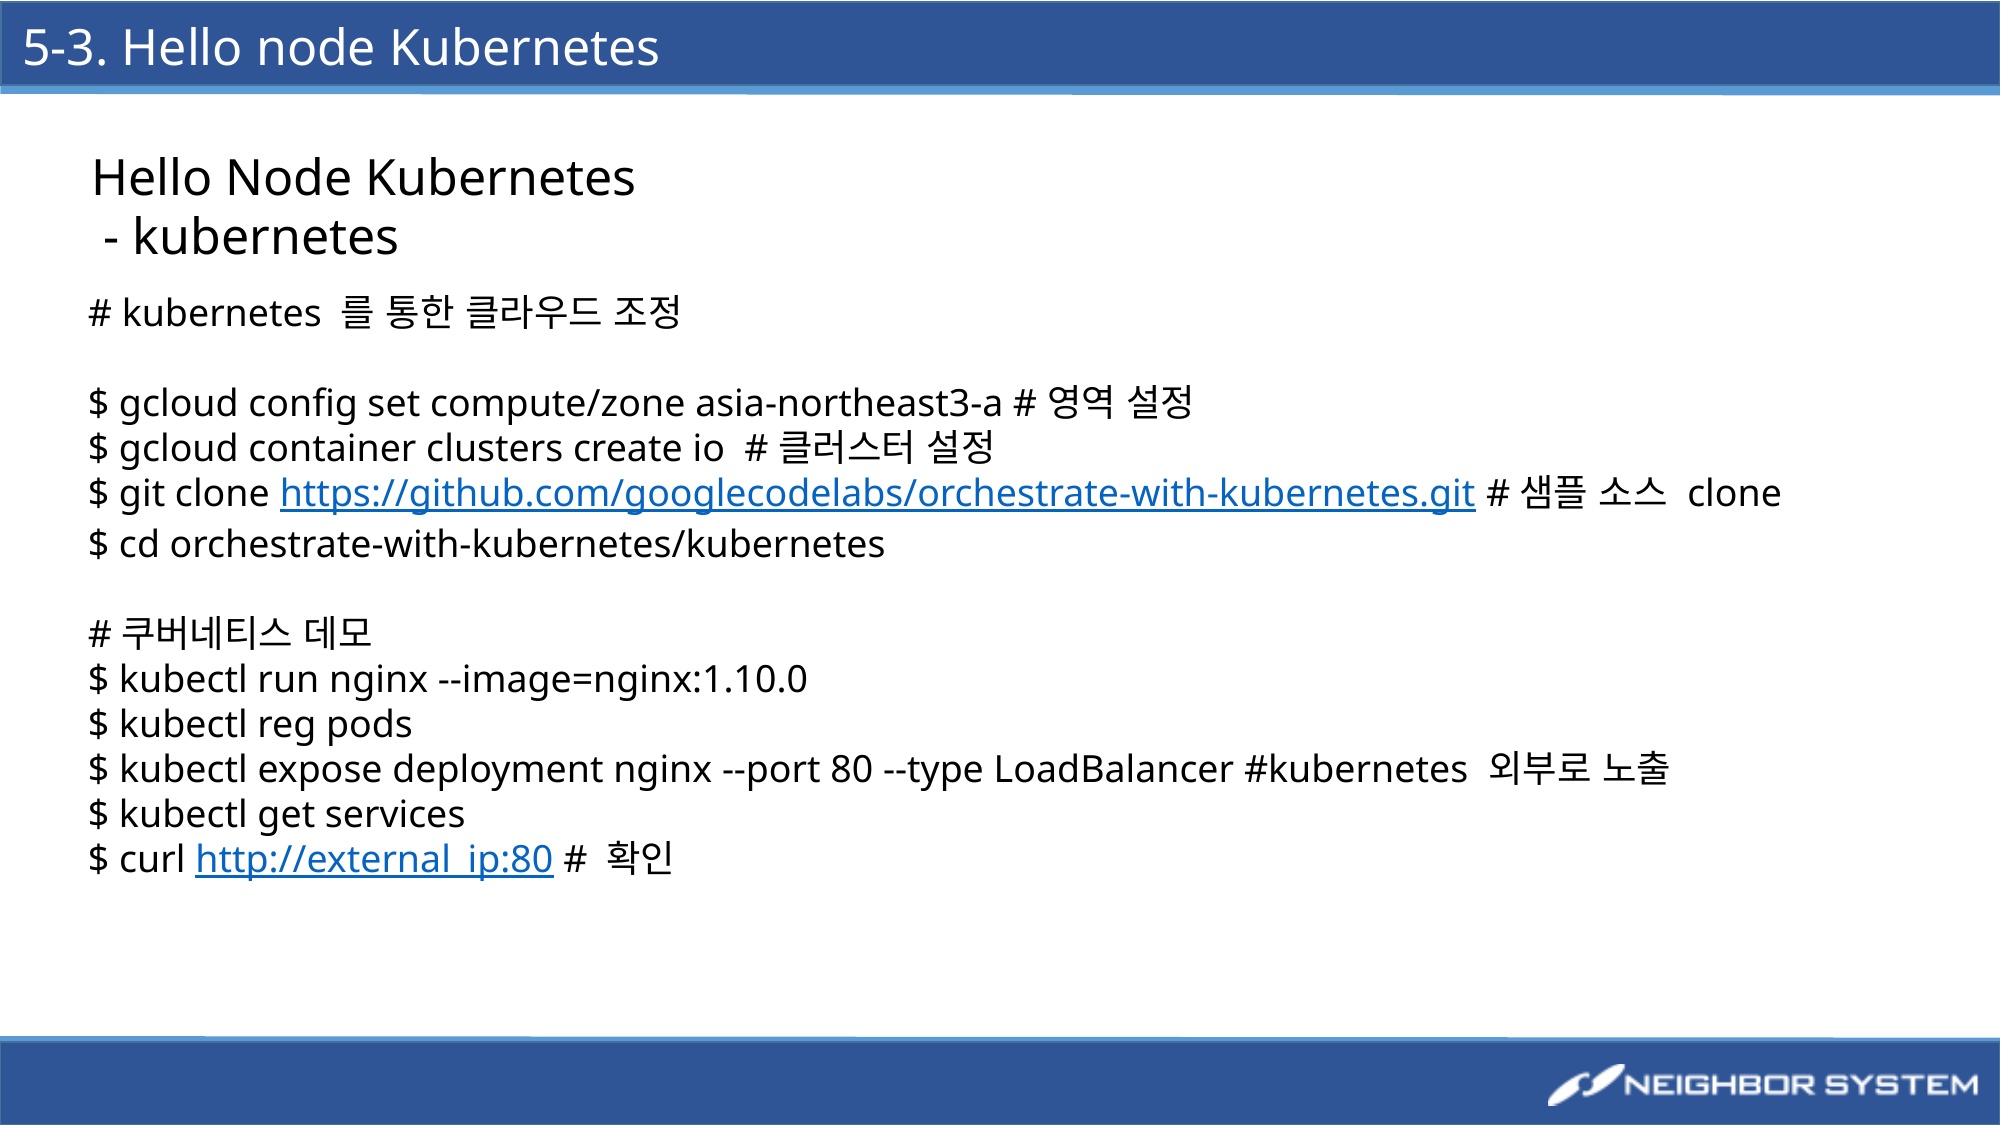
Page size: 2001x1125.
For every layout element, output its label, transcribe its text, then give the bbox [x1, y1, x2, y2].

text_box # kubernetes 를 통한 클라우드 조정 $ gcloud config set compute/zone asia-northeast3-a #영역 설정 $ gcloud container clusters create io #클러스터 설정 $ git clone https://github.com/googlecodelabs/orchestrate-with-kubernetes.git #샘플 소스 clone $ cd orchestrate-with-kubernetes/kubernetes #쿠버네티스 데모 $ kubectl run nginx --image=nginx:1.10.0 $ kubectl reg pods $ kubectl expose deployment nginx --port 80 --type LoadBalancer #kubernetes 외부로 노출 $ kubectl get services $ curl http://external_ip:80 # 확인 [73, 281, 1897, 938]
text_box [0, 1, 2000, 86]
text_box Hello Node Kubernetes - kubernetes [76, 137, 1897, 273]
text_box [0, 1043, 2000, 1125]
text_box 5-3. Hello node Kubernetes [7, 8, 1093, 83]
picture [1548, 1064, 2000, 1106]
